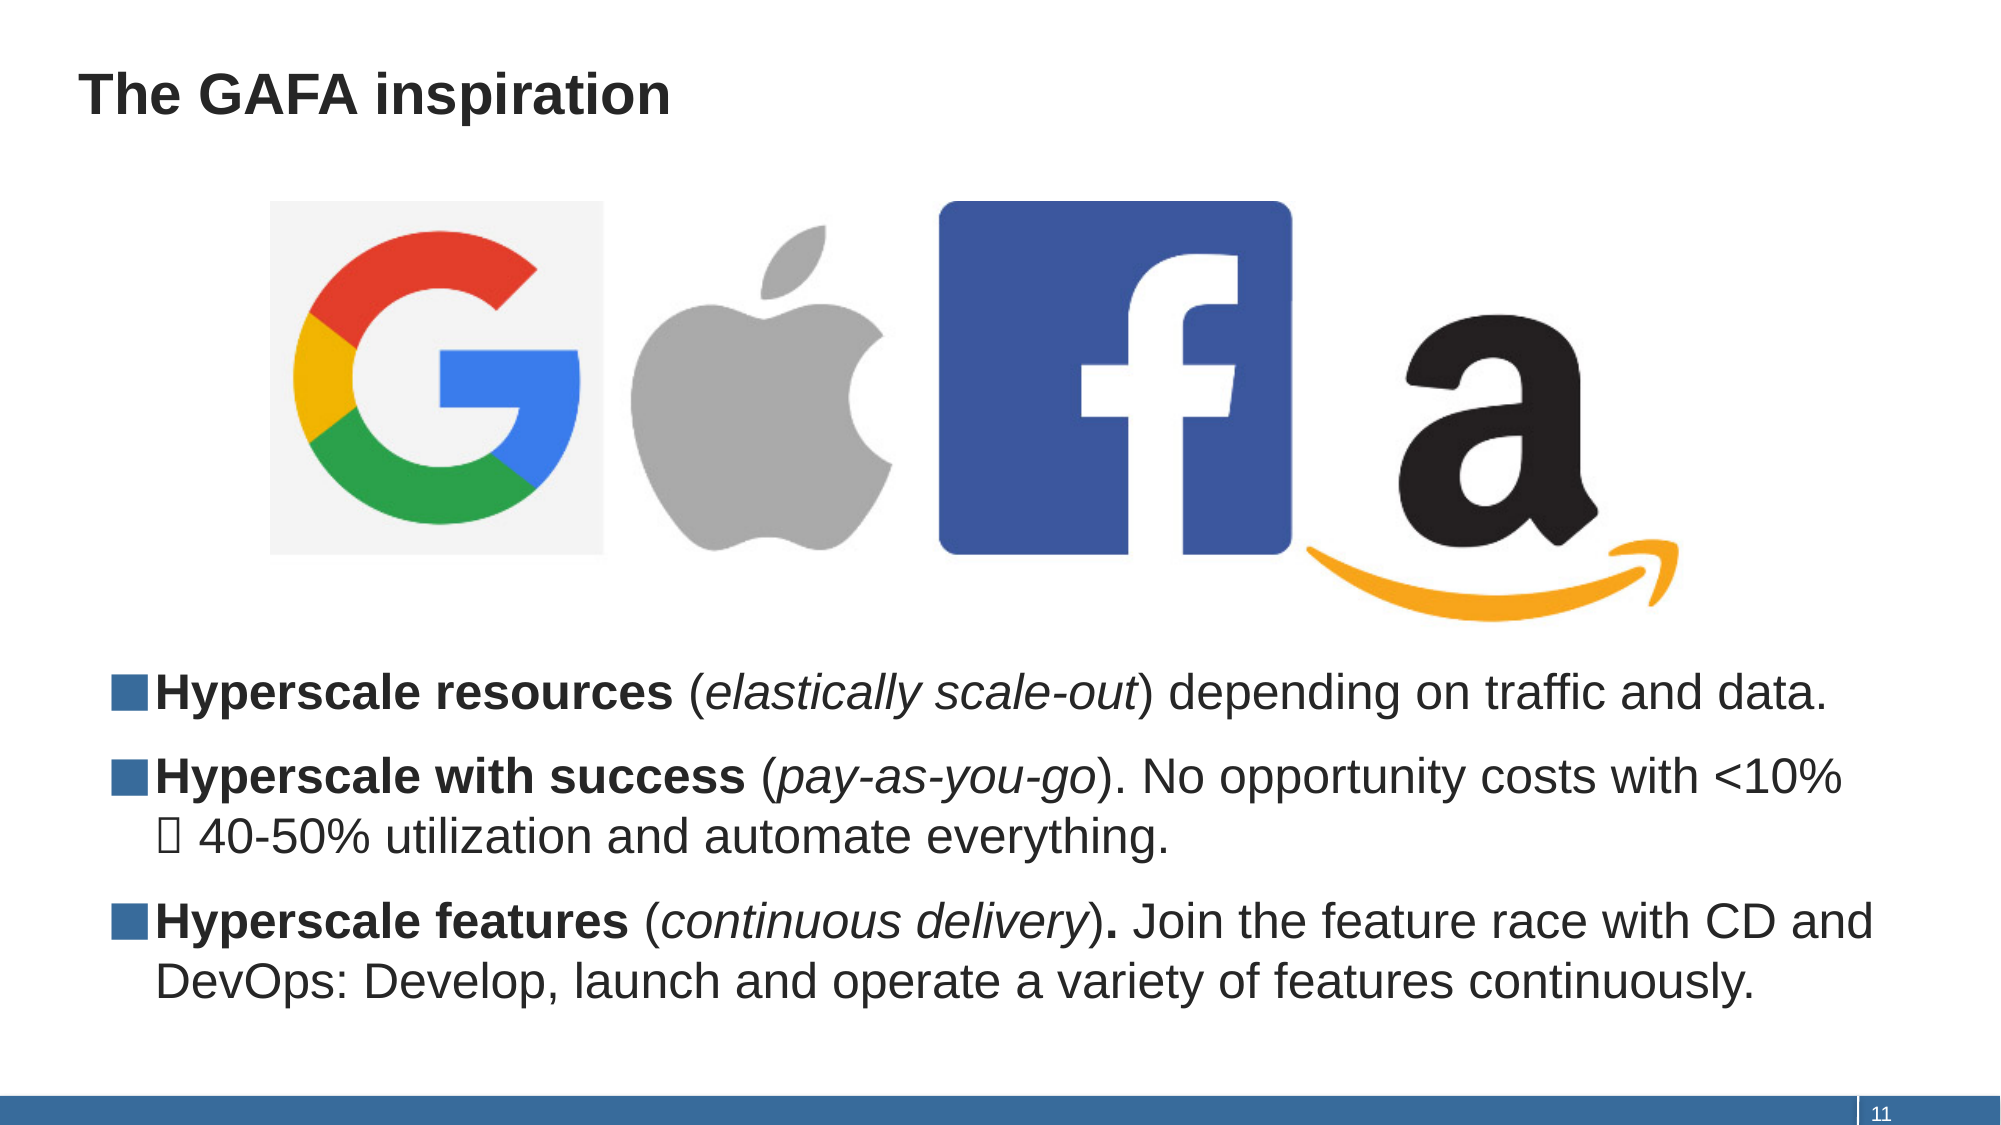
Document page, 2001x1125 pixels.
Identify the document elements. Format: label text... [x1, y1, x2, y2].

title The GAFA inspiration [63, 56, 1896, 220]
picture [270, 201, 1690, 649]
slide_number 11 [1870, 1073, 1988, 1125]
list Hyperscale resources (elastically scale-out) depending on traffic and data. Hyperscale with success (pay-as-you-go). No opportunity costs with <10%  40-50% utilization and automate everything. Hyperscale features (continuous delivery). Join the feature race with CD and DevOps: Develop, launch and operate a variety of features continuously. [92, 652, 1896, 1026]
